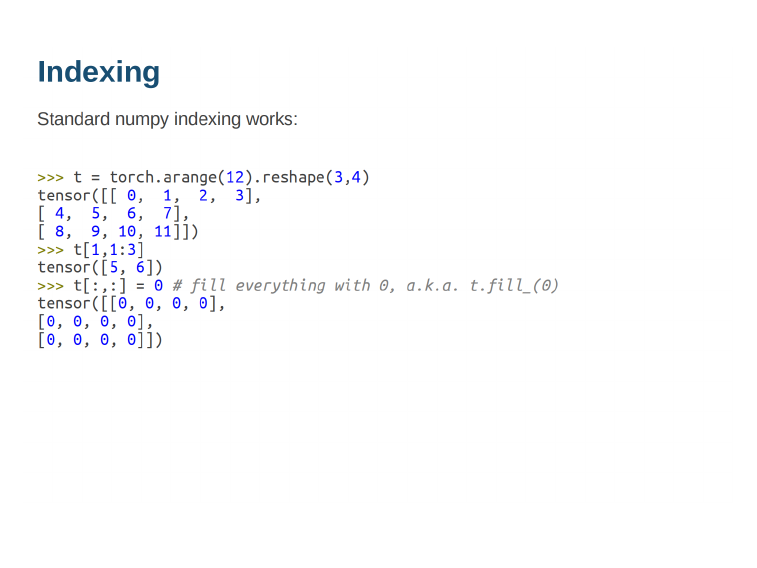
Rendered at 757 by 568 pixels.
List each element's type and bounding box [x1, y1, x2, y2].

picture [23, 46, 733, 503]
